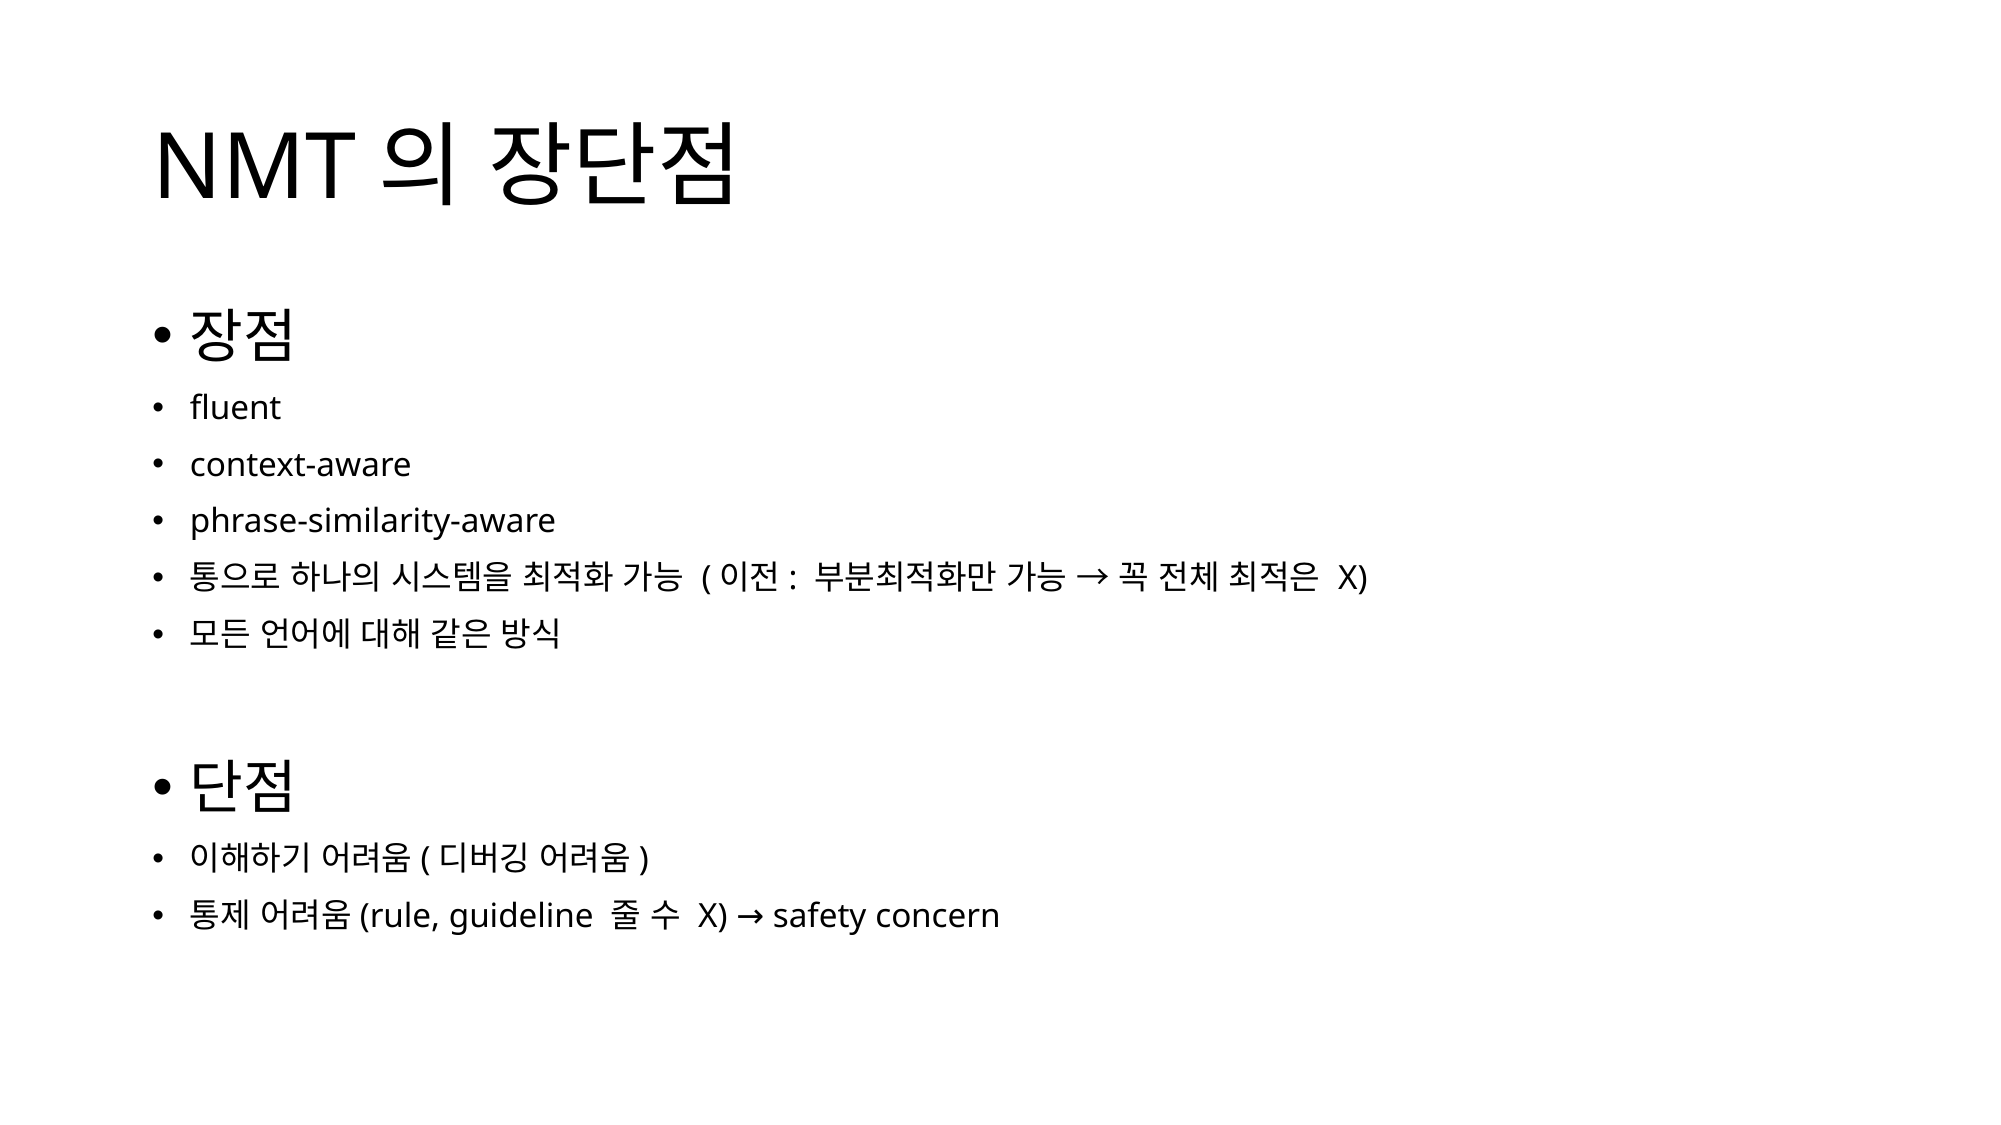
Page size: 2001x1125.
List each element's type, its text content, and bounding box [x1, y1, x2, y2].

title NMT의 장단점 [137, 59, 1863, 278]
list 장점 fluent context-aware phrase-similarity-aware 통으로 하나의 시스템을 최적화 가능 (이전: 부분최적화만 가능 → 꼭 전체 최적은 X) 모든 언어에 대해 같은 방식 단점 이해하기 어려움(디버깅 어려움) 통제 어려움(rule, guideline 줄 수 X) → safety concern [137, 299, 1863, 1014]
